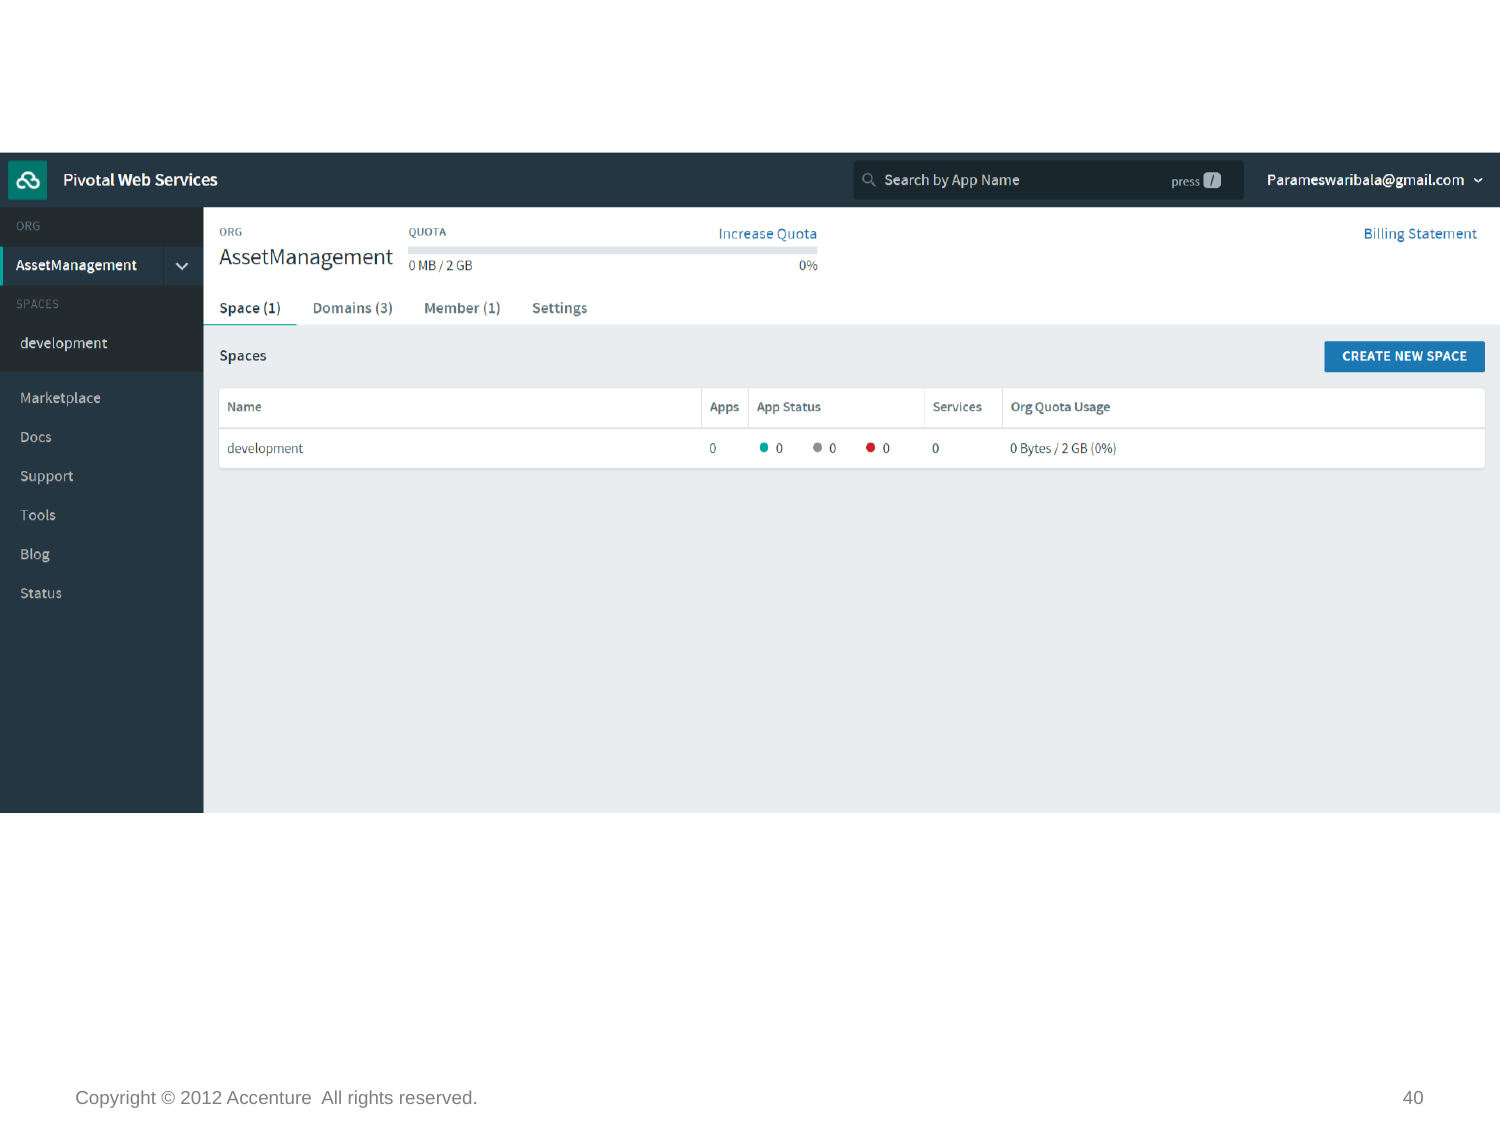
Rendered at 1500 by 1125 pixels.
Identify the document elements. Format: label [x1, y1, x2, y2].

picture [0, 149, 1500, 813]
